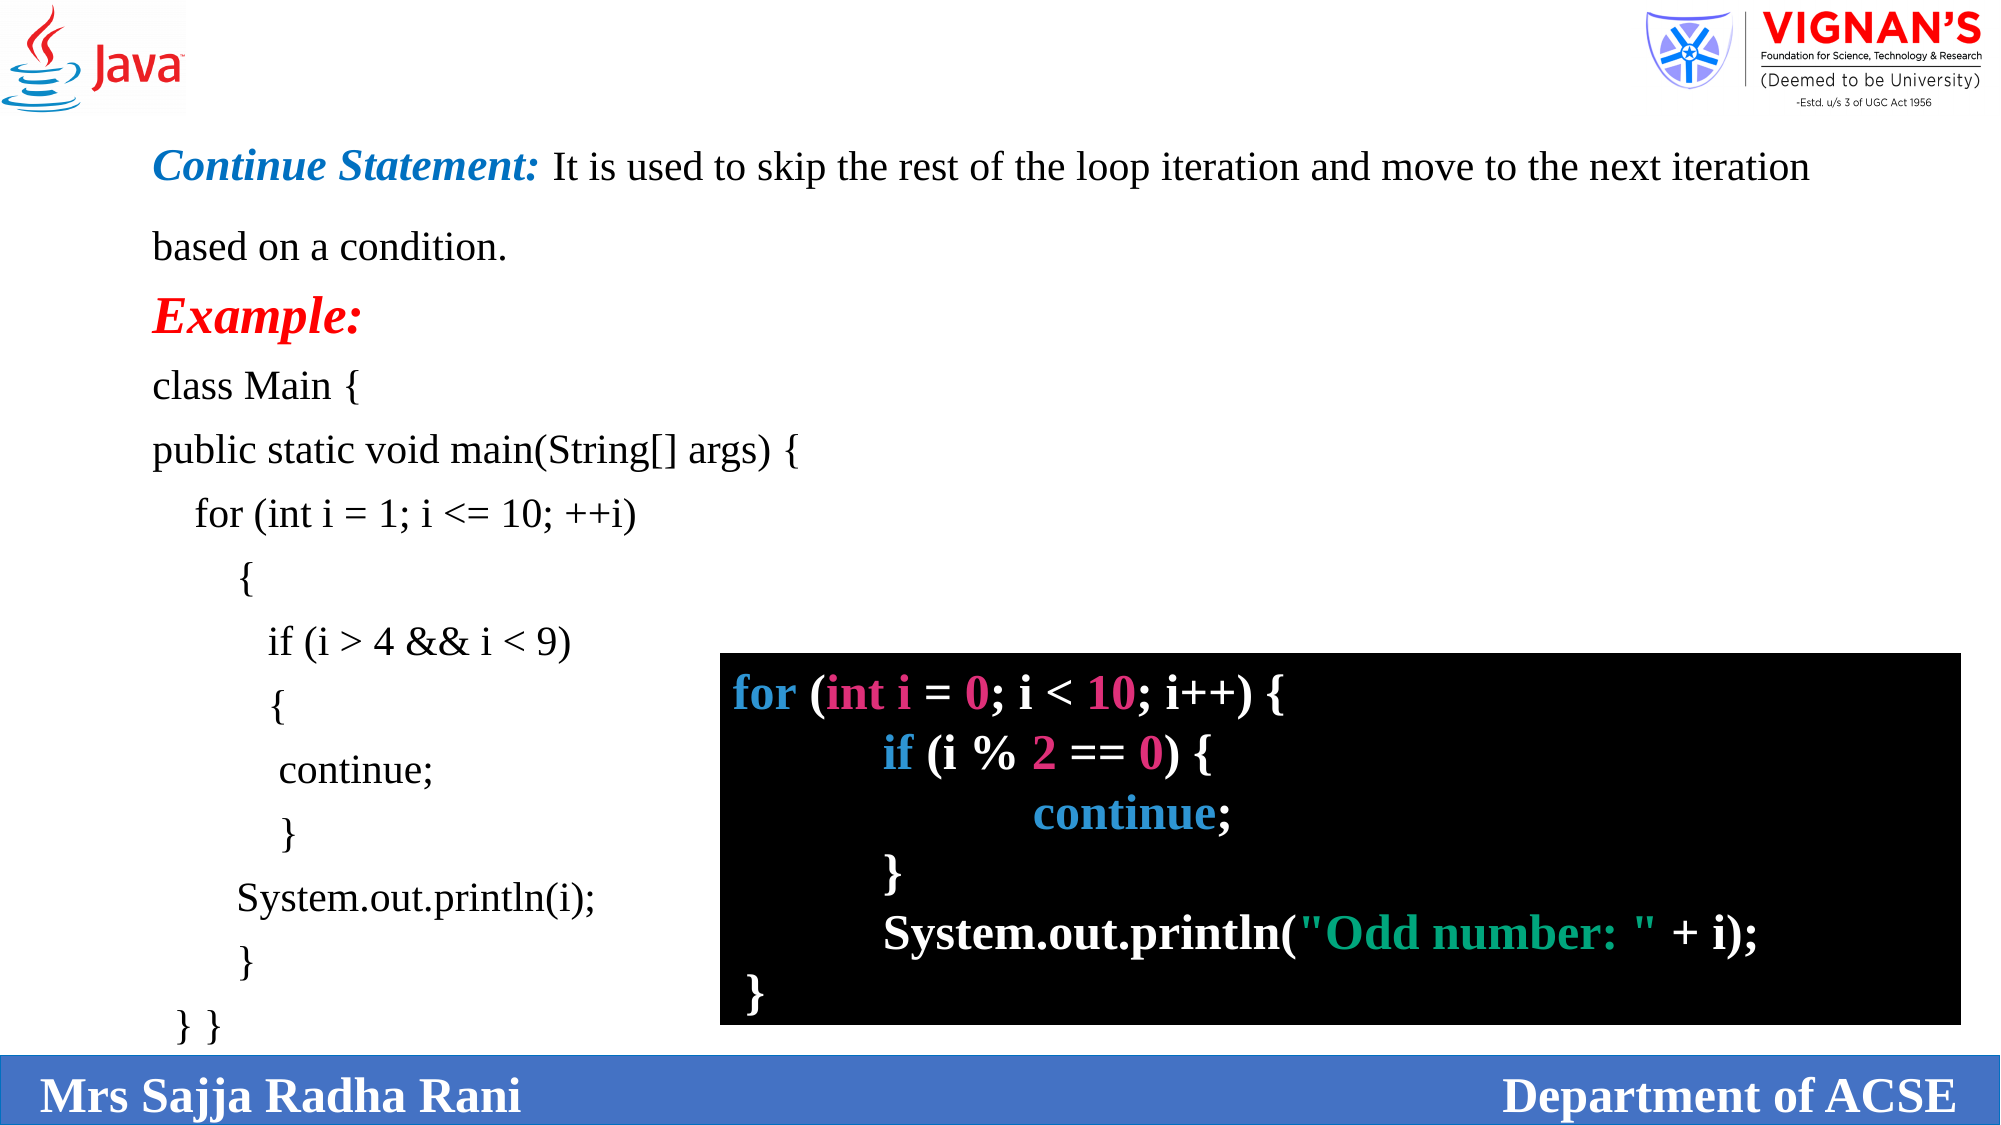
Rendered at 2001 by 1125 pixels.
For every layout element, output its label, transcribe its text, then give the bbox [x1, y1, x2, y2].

list Continue Statement: It is used to skip the rest of the loop iteration and move to the next iteration based on a condition. Example: class Main { public static void main(String[] args) { for (int i = 1; i <= 10; ++i) { if (i > 4 && i < 9) { continue; } System.out.println(i); } } } [137, 94, 1863, 1065]
picture [0, 0, 186, 116]
text_box for (int i = 0; i < 10; i++) { if (i % 2 == 0) { continue; } System.out.println("Odd number: " + i); } [717, 650, 1965, 1028]
picture [1631, 0, 2000, 116]
